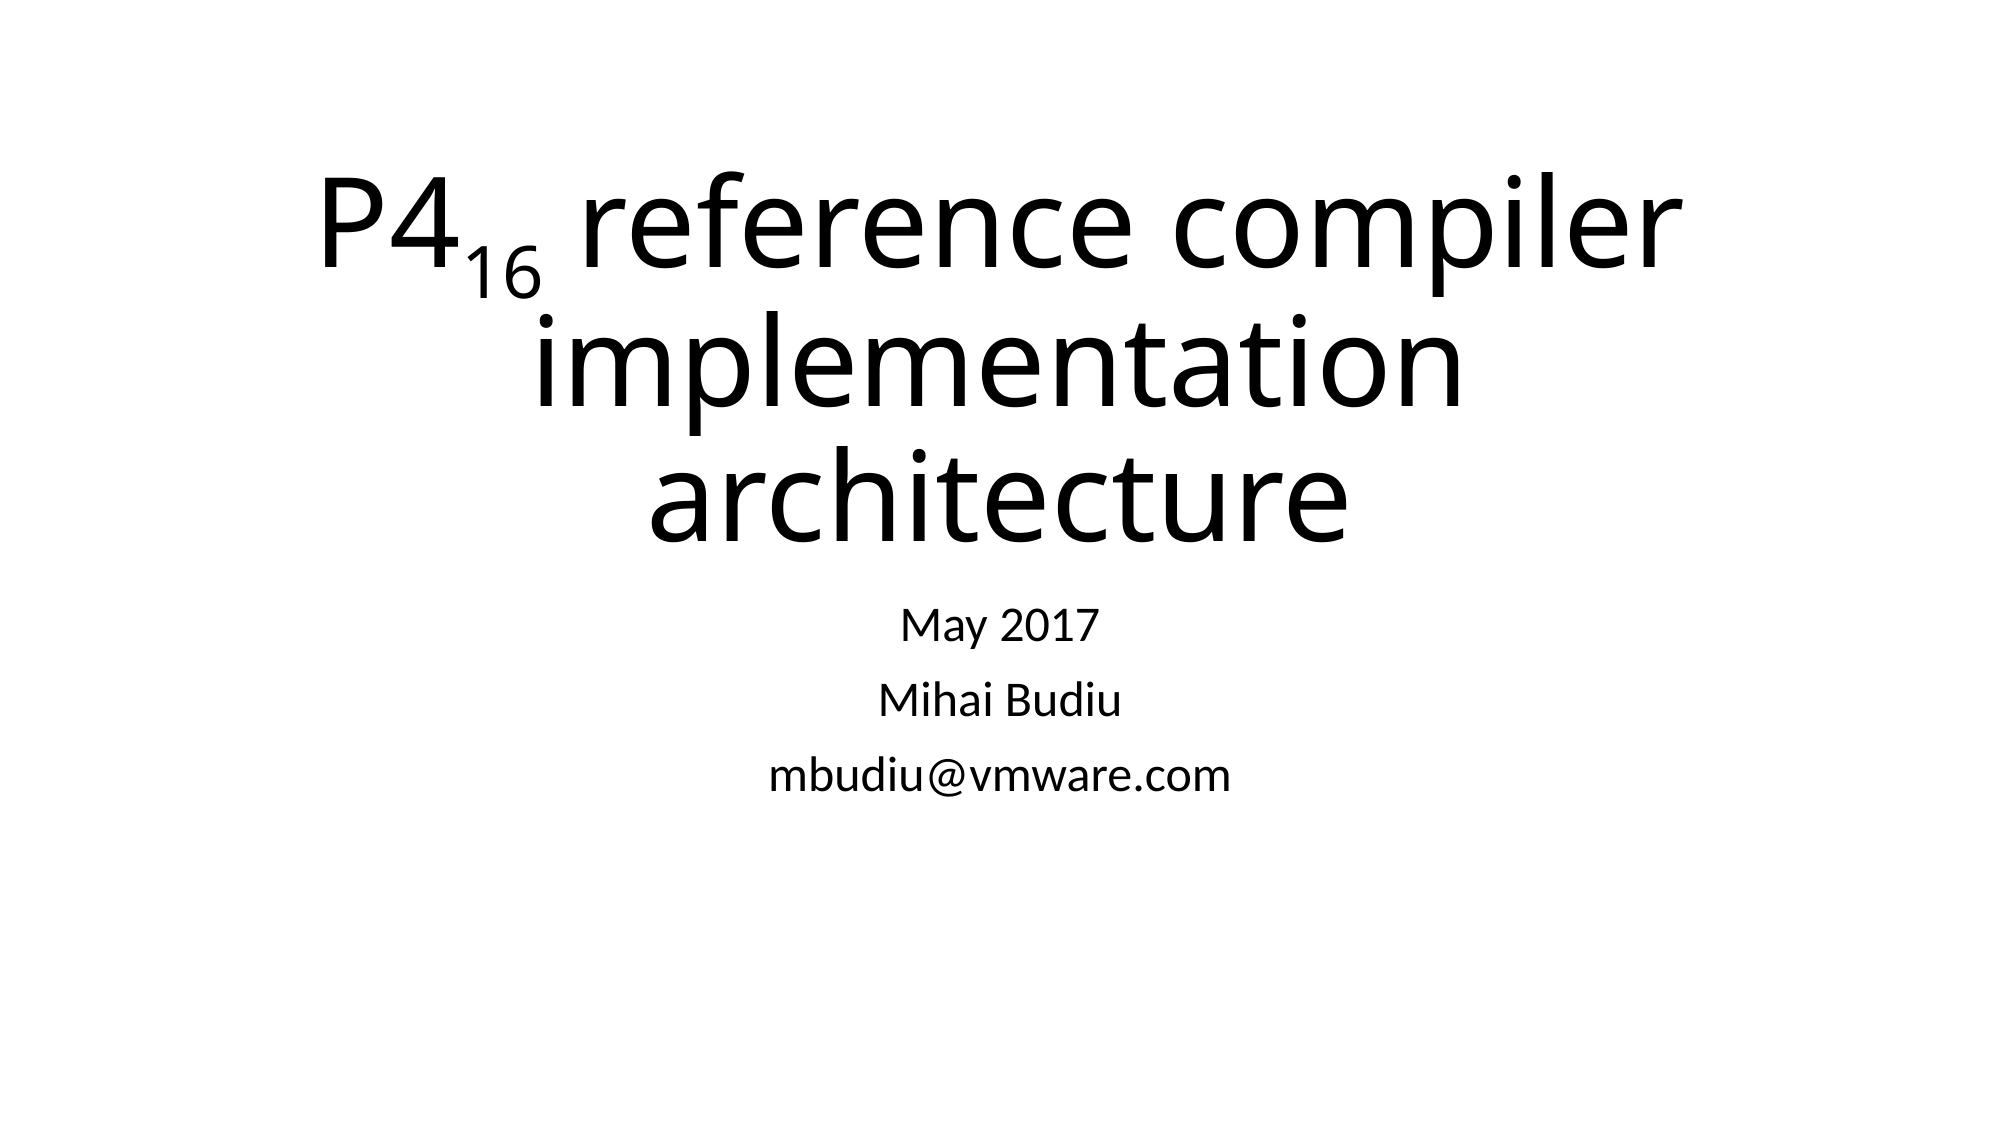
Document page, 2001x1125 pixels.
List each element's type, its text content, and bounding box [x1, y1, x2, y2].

subtitle May 2017 Mihai Budiu mbudiu@vmware.com [249, 590, 1750, 863]
title P416 reference compiler implementation architecture [249, 184, 1750, 576]
